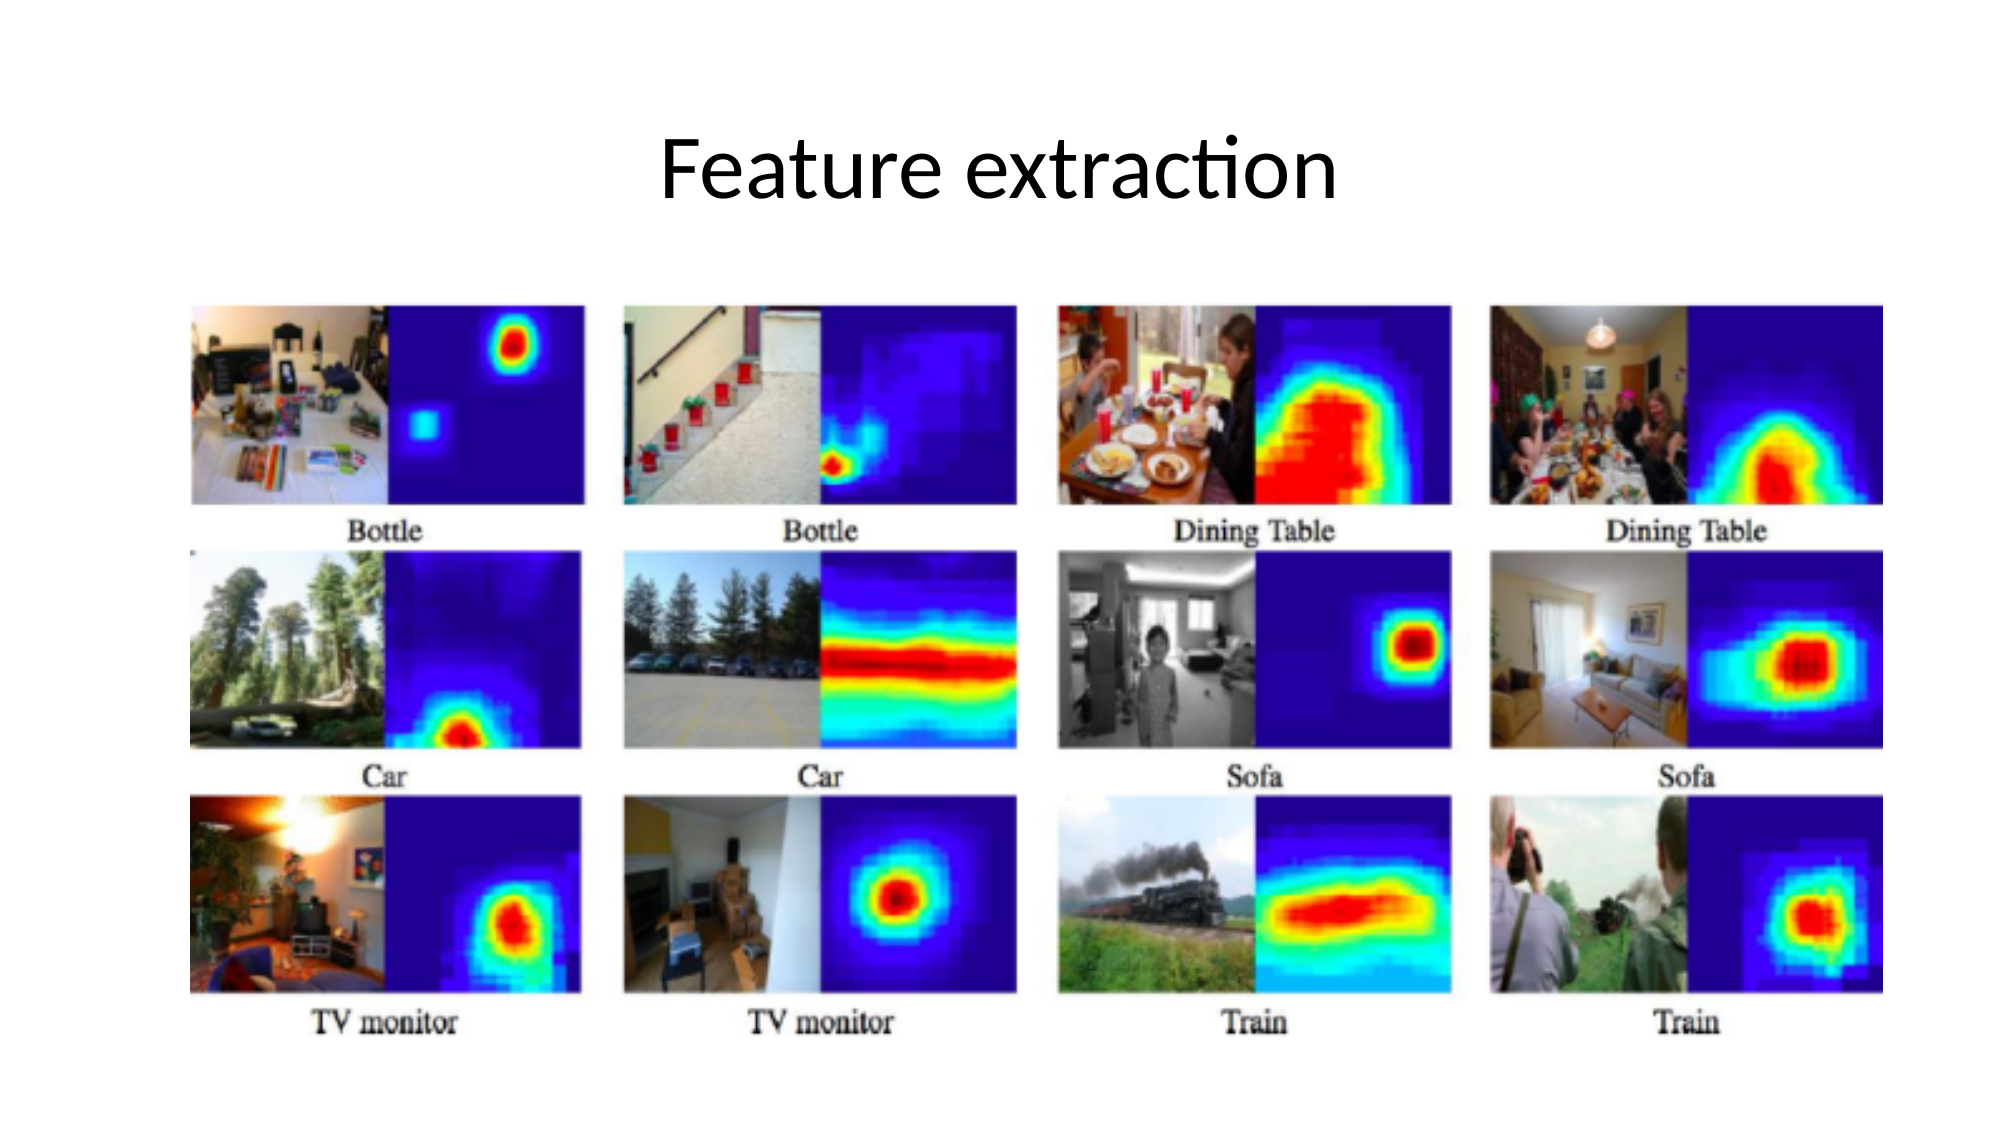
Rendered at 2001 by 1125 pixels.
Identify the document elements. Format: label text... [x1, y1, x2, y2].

picture [190, 299, 1884, 1042]
title Feature extraction [137, 59, 1863, 278]
